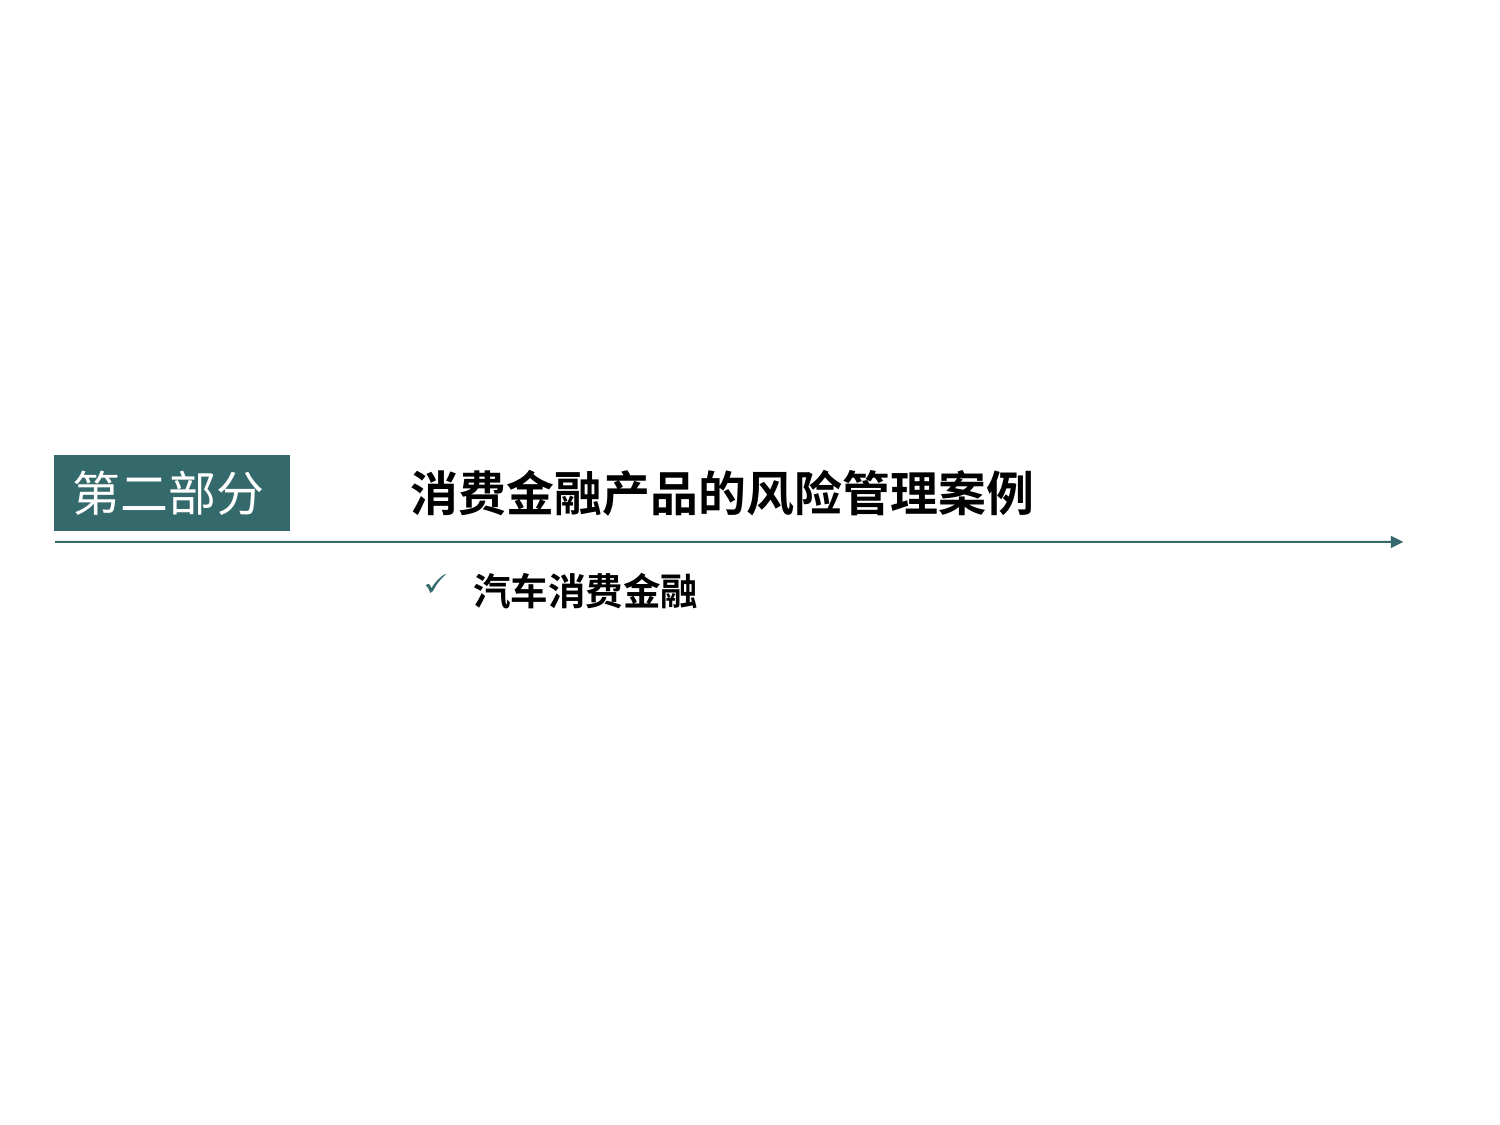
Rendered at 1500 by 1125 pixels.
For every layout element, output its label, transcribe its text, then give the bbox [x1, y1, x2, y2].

text_box 汽车消费金融 [356, 559, 1383, 622]
text_box [55, 535, 1404, 549]
text_box 消费金融产品的风险管理案例 [393, 455, 1346, 531]
text_box 第二部分 [55, 455, 290, 531]
